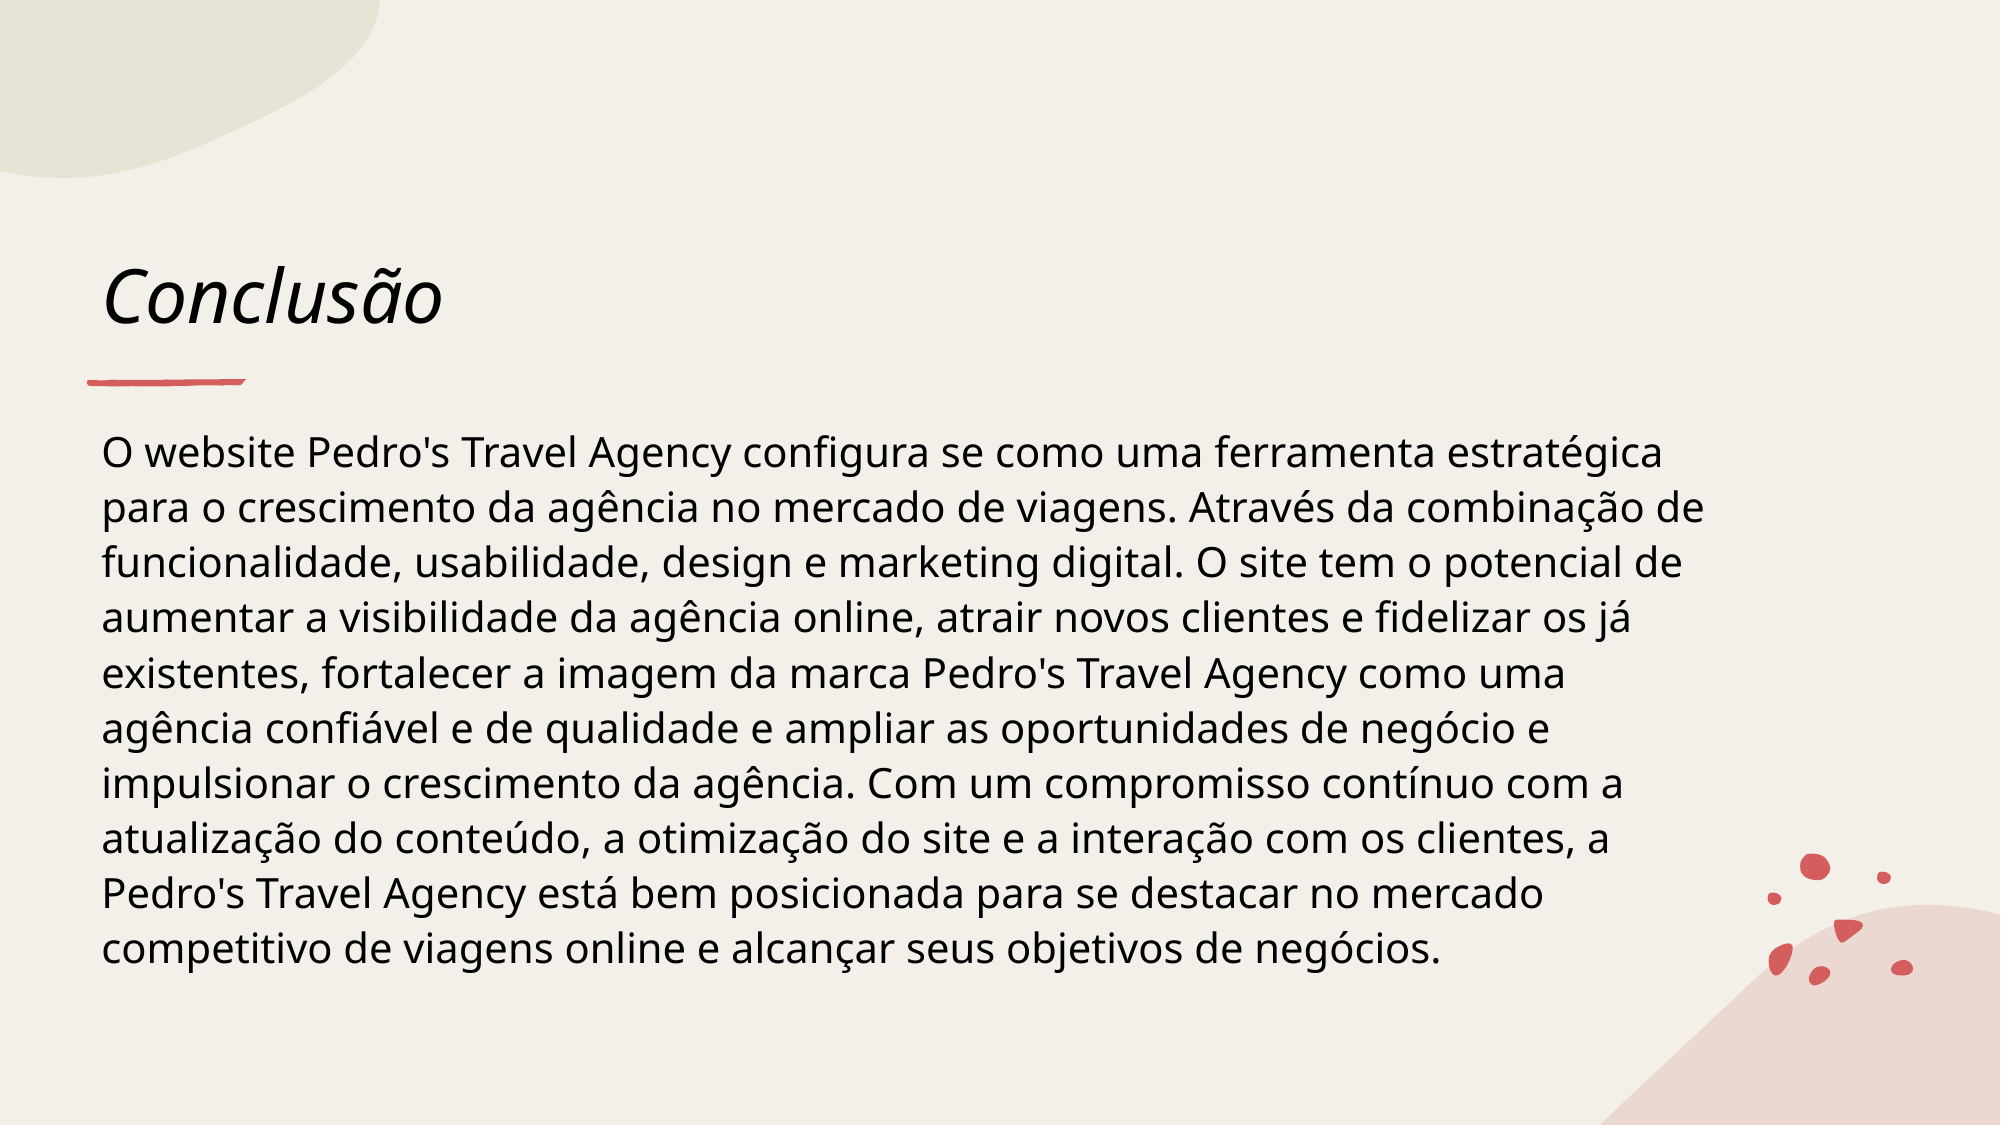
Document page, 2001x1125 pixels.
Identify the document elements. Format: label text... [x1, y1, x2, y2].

title Conclusão [86, 129, 1740, 347]
list O website Pedro's Travel Agency configura se como uma ferramenta estratégica para o crescimento da agência no mercado de viagens. Através da combinação de funcionalidade, usabilidade, design e marketing digital. O site tem o potencial de aumentar a visibilidade da agência online, atrair novos clientes e fidelizar os já existentes, fortalecer a imagem da marca Pedro's Travel Agency como uma agência confiável e de qualidade e ampliar as oportunidades de negócio e impulsionar o crescimento da agência. Com um compromisso contínuo com a atualização do conteúdo, a otimização do site e a interação com os clientes, a Pedro's Travel Agency está bem posicionada para se destacar no mercado competitivo de viagens online e alcançar seus objetivos de negócios. [86, 413, 1740, 996]
